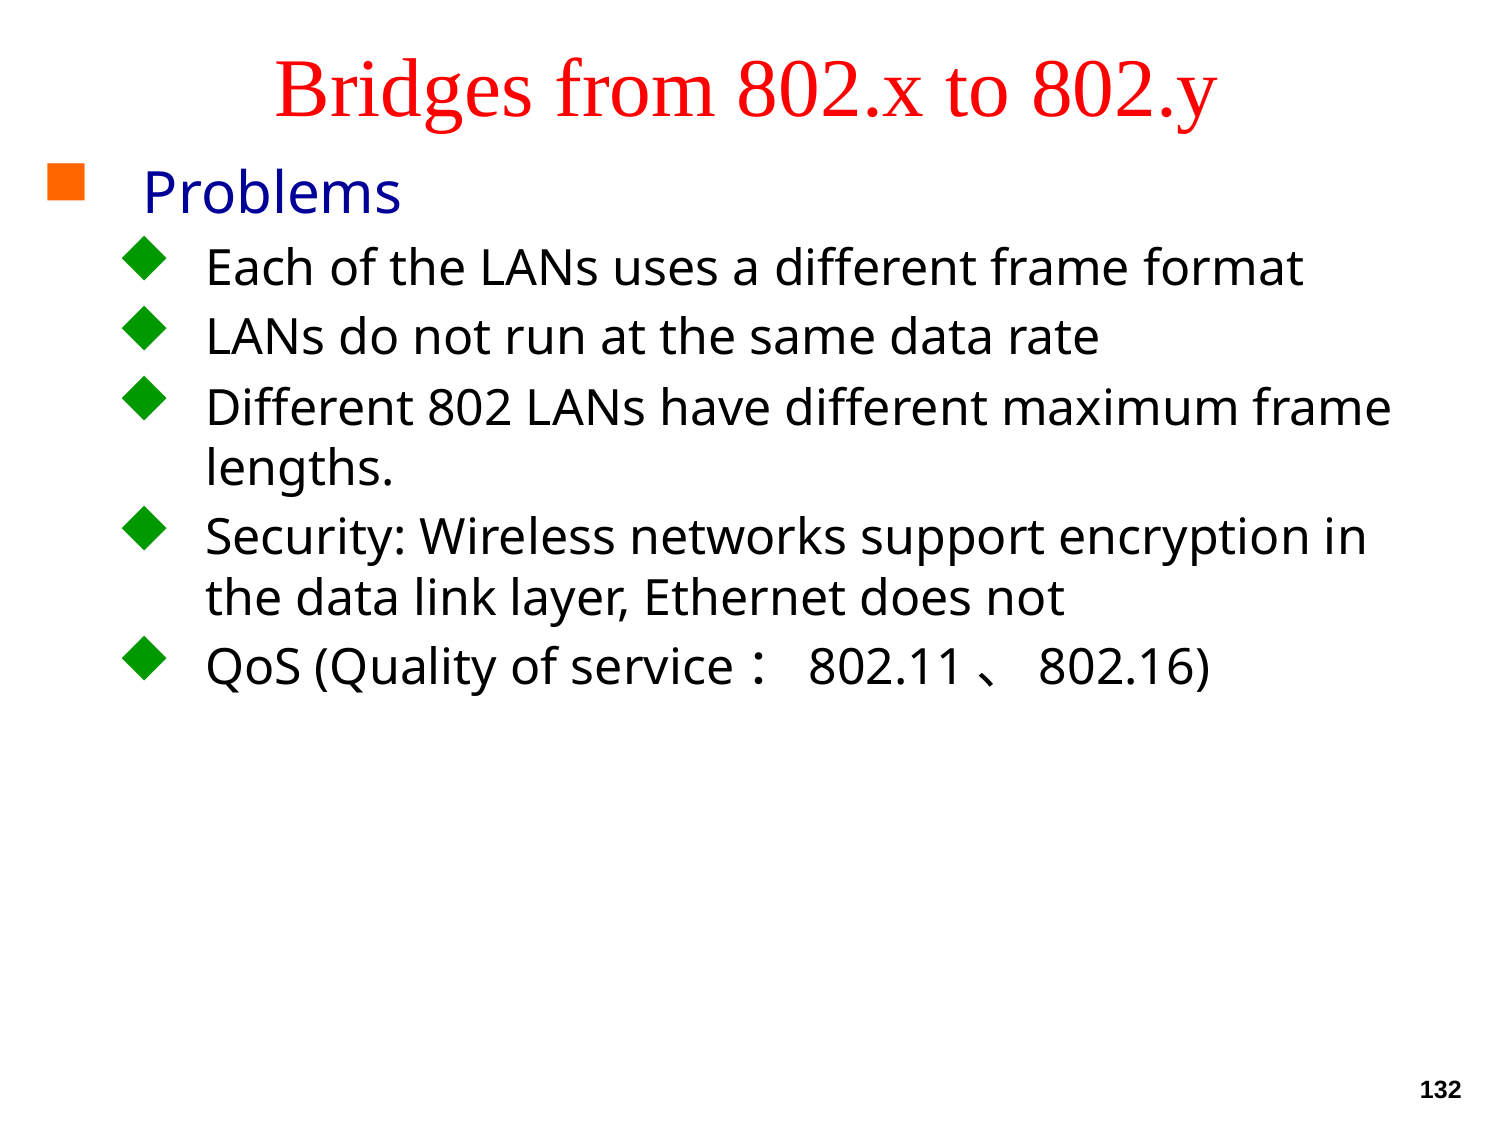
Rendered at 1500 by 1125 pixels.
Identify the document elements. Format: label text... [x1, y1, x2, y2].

title Bridges from 802.x to 802.y [25, 25, 1469, 141]
list Problems Each of the LANs uses a different frame format LANs do not run at the same data rate Different 802 LANs have different maximum frame lengths. Security: Wireless networks support encryption in the data link layer, Ethernet does not QoS (Quality of service：802.11、802.16) [27, 147, 1463, 1019]
